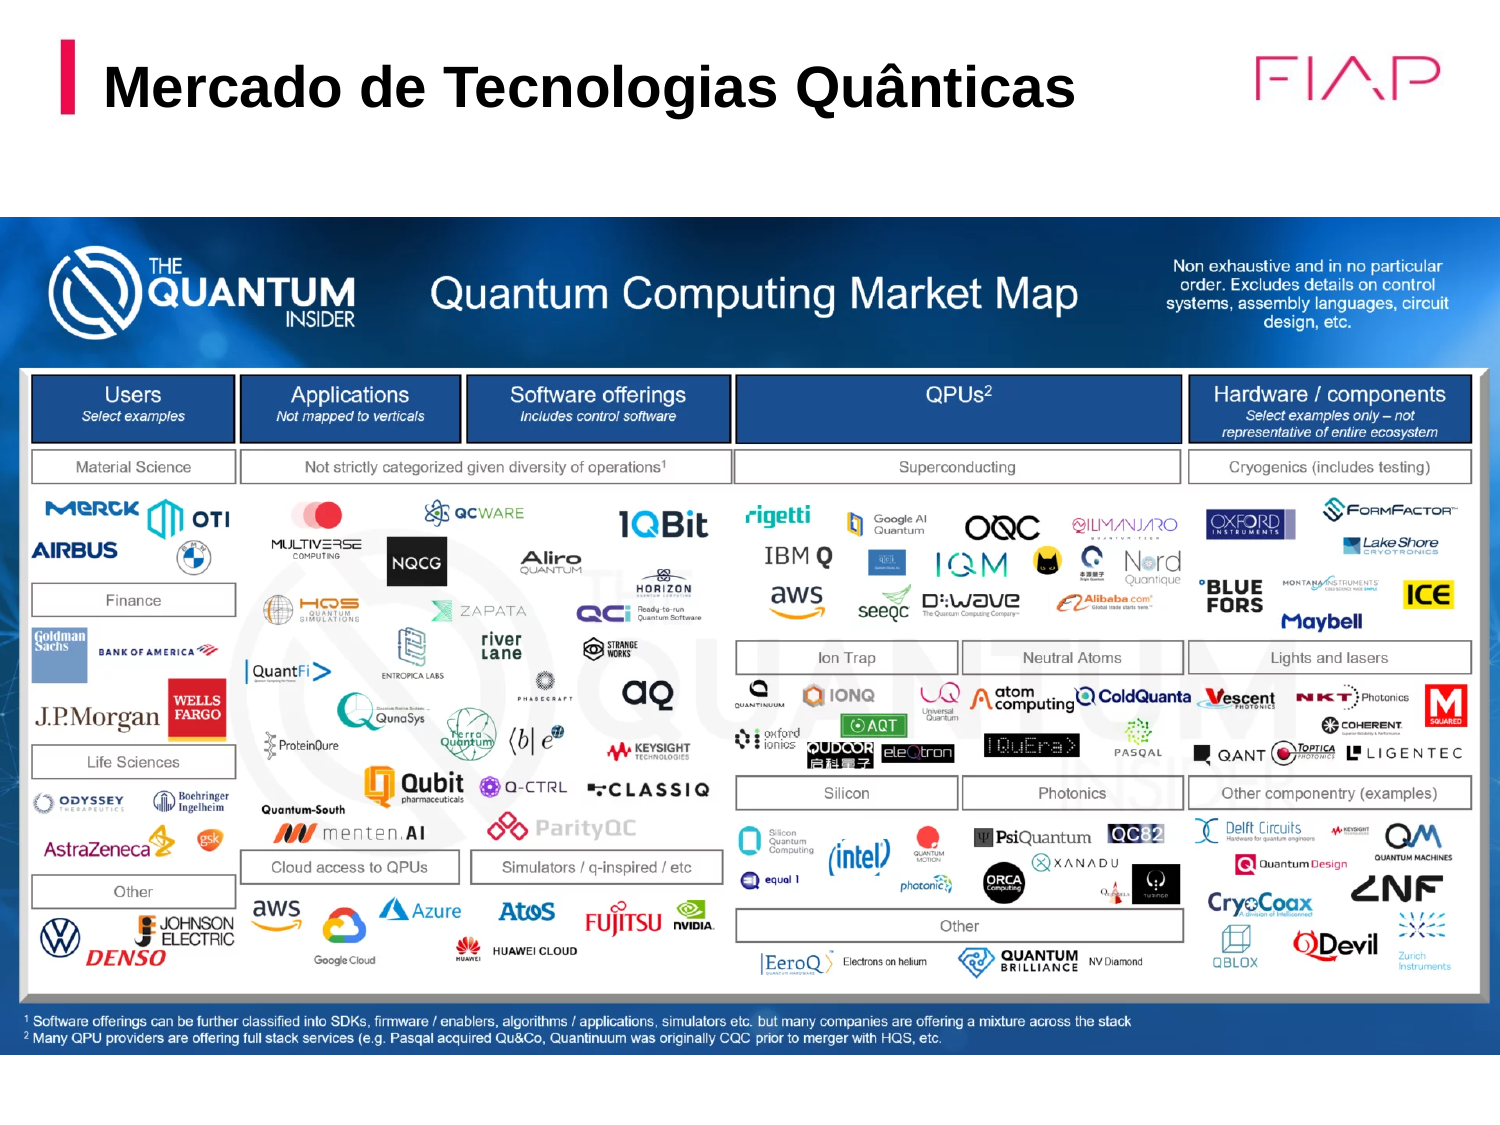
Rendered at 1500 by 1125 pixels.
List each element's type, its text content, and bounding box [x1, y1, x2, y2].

title Mercado de Tecnologias Quânticas [88, 42, 1282, 126]
picture [0, 1055, 1500, 1125]
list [0, 217, 1500, 1055]
picture [0, 0, 1500, 217]
